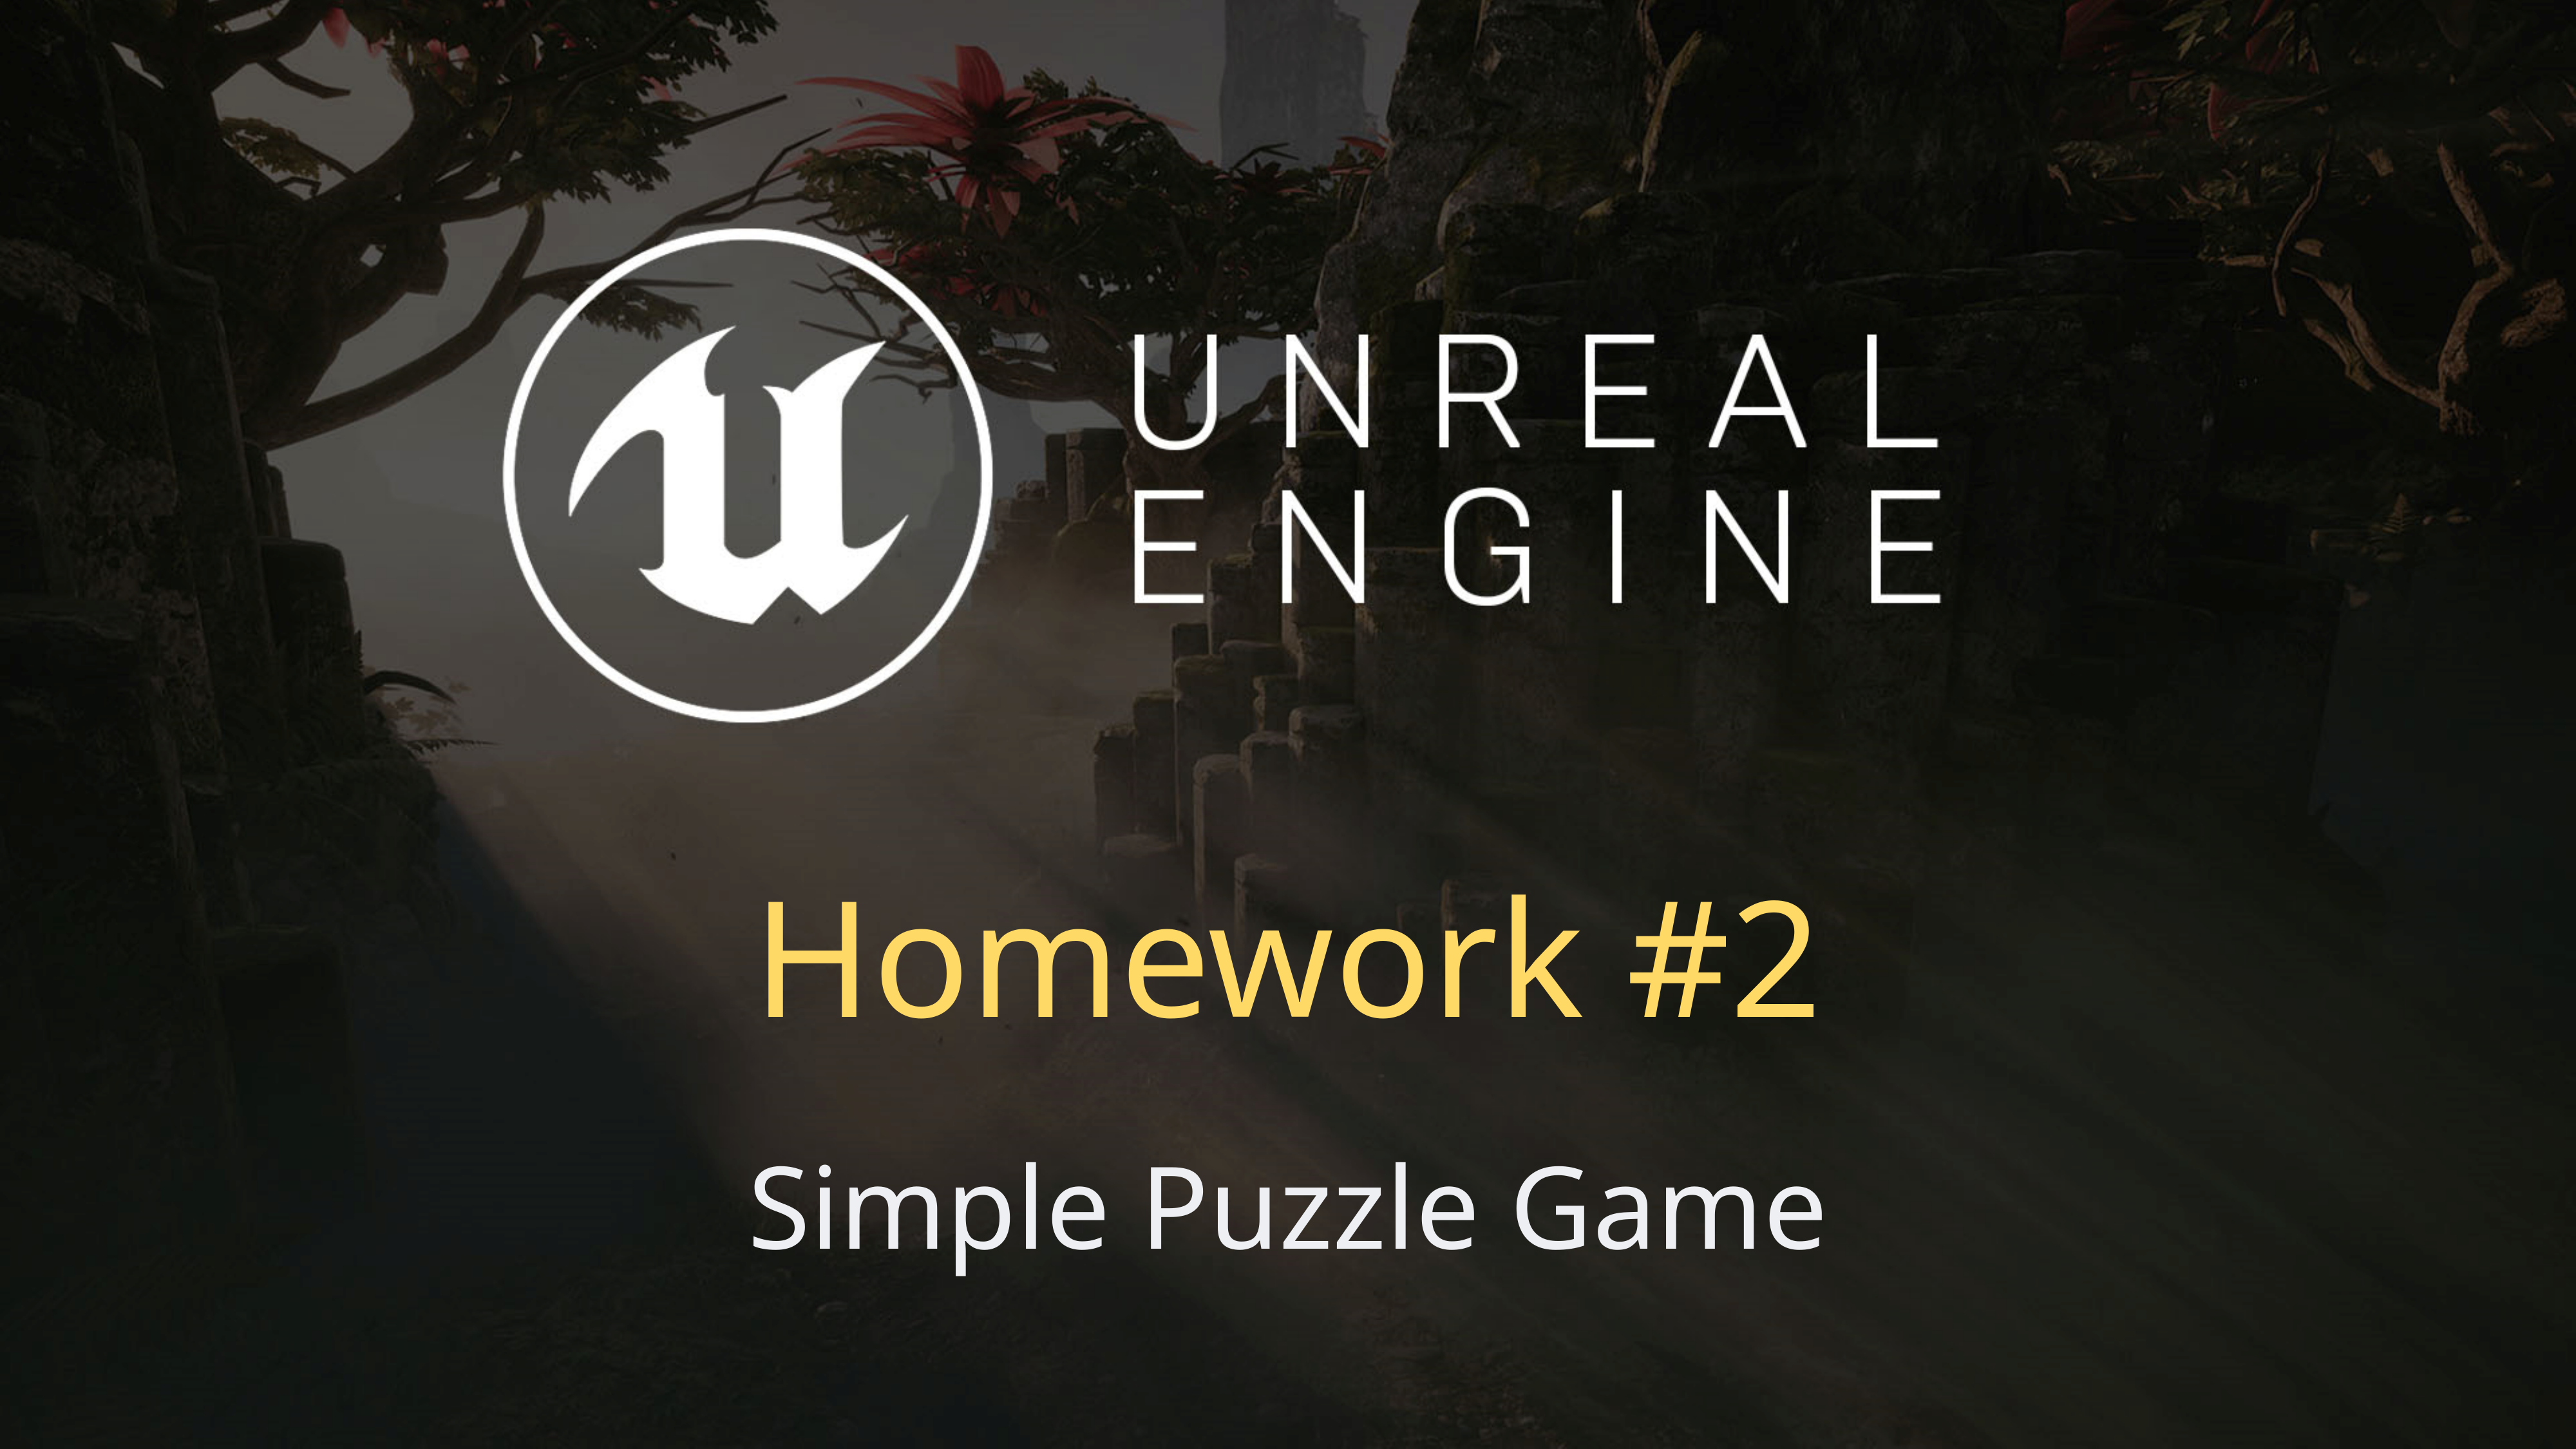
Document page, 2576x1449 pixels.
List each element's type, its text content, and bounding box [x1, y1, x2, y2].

picture [0, 0, 2576, 1449]
list Homework #2 [177, 749, 2399, 1057]
list Simple Puzzle Game [177, 1146, 2399, 1293]
